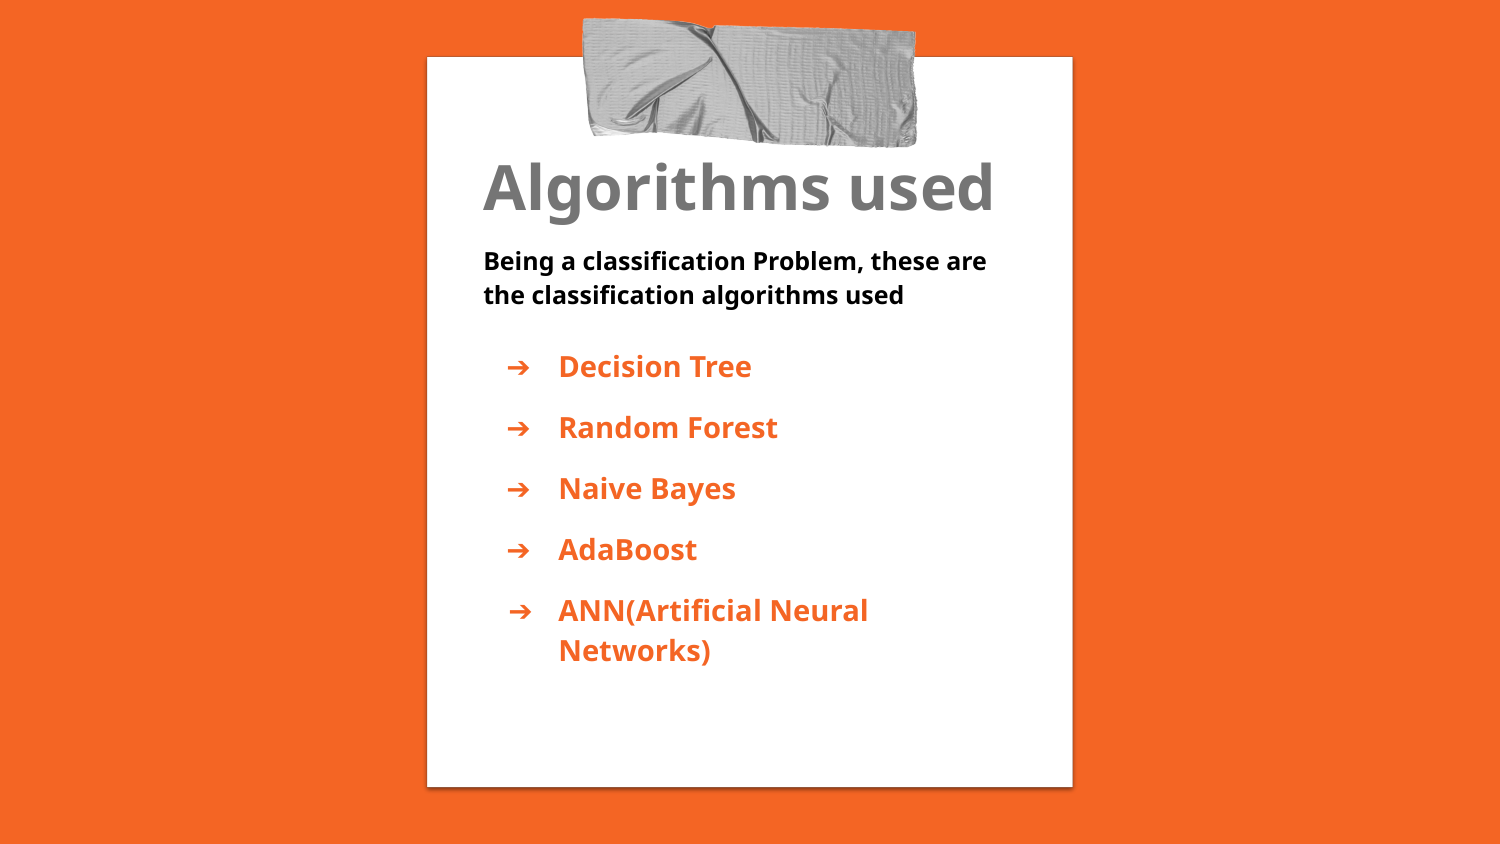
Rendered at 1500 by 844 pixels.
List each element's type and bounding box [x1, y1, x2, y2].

picture [400, 16, 1100, 818]
